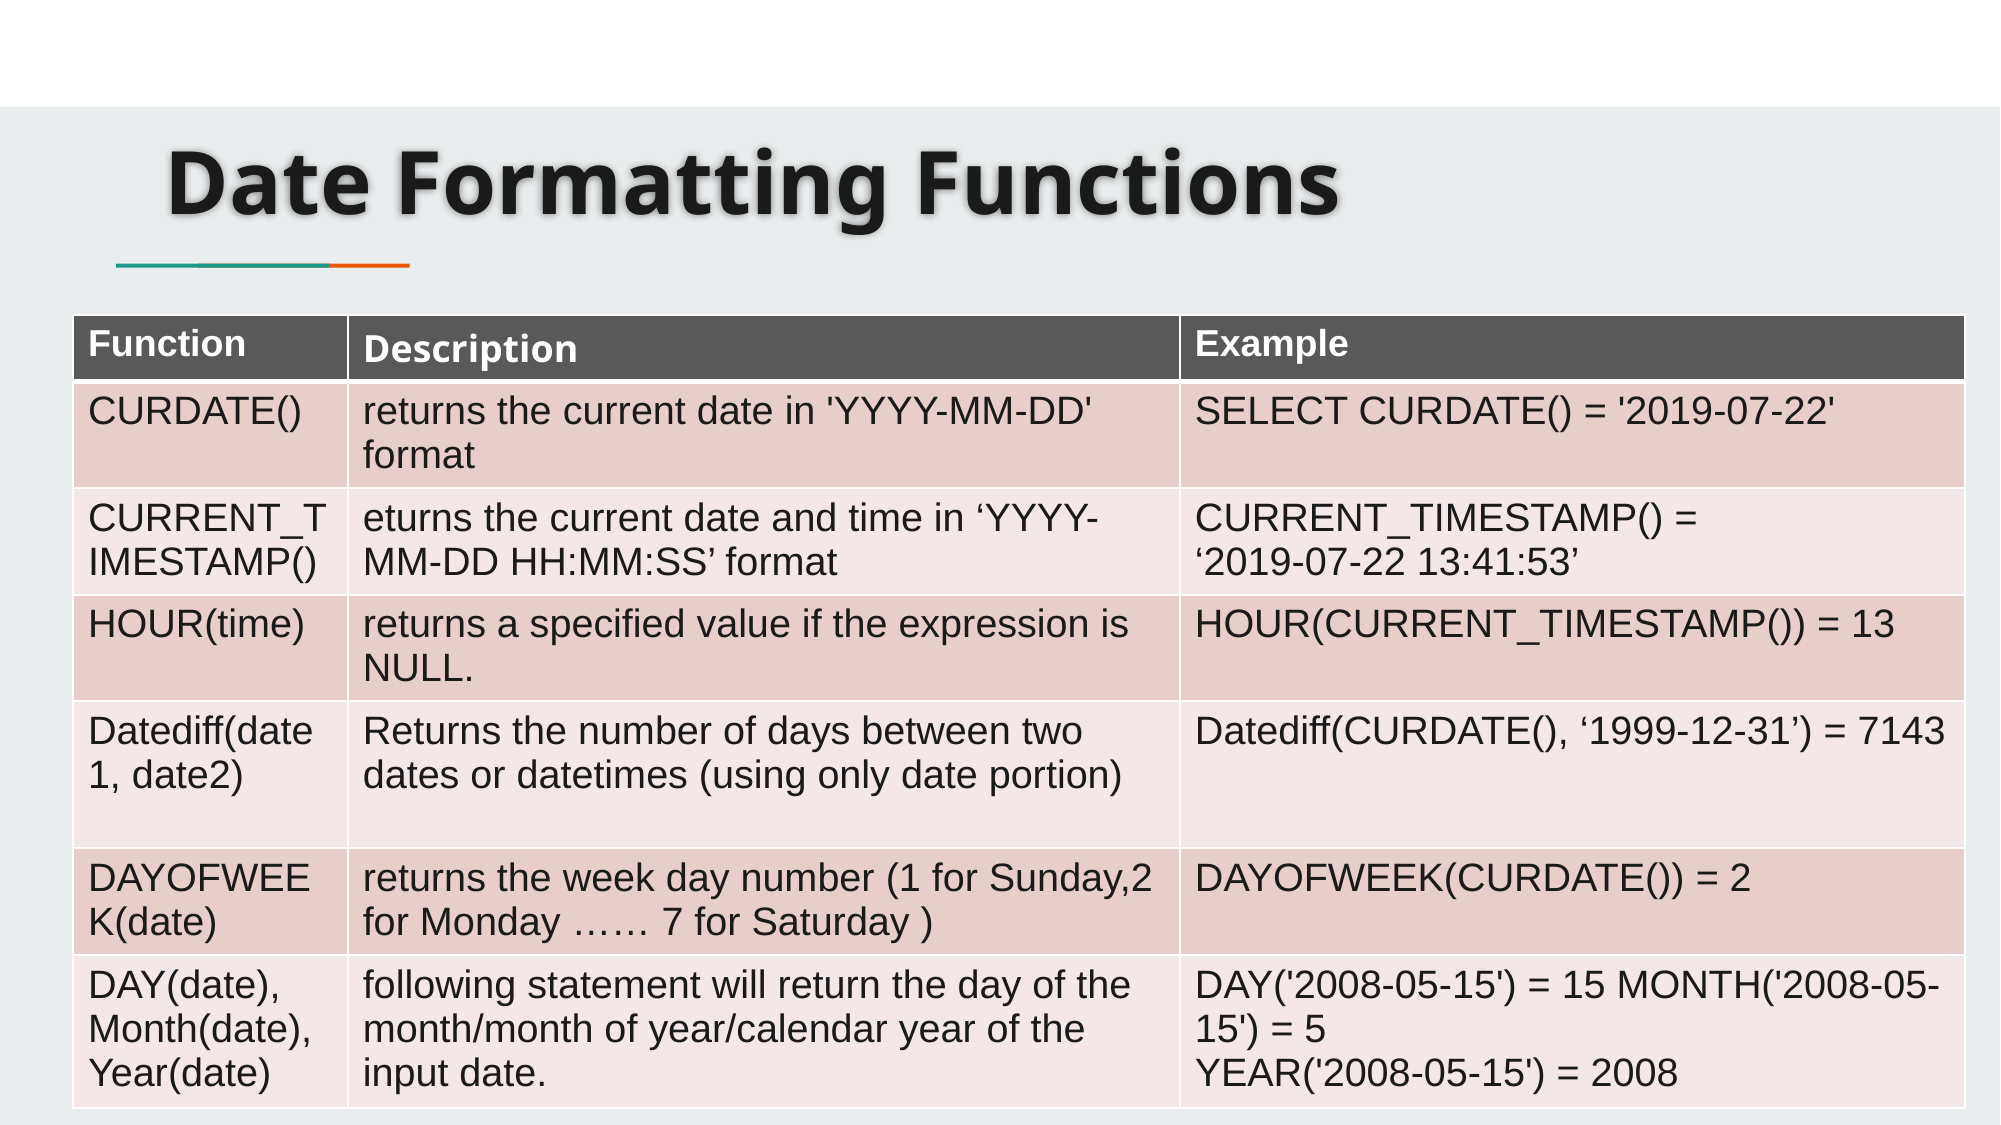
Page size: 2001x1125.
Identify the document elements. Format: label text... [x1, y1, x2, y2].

table_cell SELECT CURDATE() = '2019-07-22' [1181, 384, 1964, 487]
table_cell HOUR(CURRENT_TIMESTAMP()) = 13 [1181, 596, 1964, 700]
table_cell returns a specified value if the expression is NULL. [349, 596, 1179, 700]
table_cell DAYOFWEEK(date) [74, 849, 347, 954]
text_box [1857, 170, 2000, 663]
table_cell CURRENT_TIMESTAMP() [74, 489, 347, 594]
table_cell DAY(date), Month(date), Year(date) [74, 956, 347, 1107]
table_cell DAY('2008-05-15') = 15 MONTH('2008-05-15') = 5 YEAR('2008-05-15') = 2008 [1181, 956, 1964, 1107]
table_cell eturns the current date and time in ‘YYYY-MM-DD HH:MM:SS’ format [349, 489, 1179, 594]
table_header Description [349, 316, 1179, 379]
title Date Formatting Functions [149, 99, 1849, 260]
table_cell returns the current date in 'YYYY-MM-DD' format [349, 384, 1179, 487]
table_cell DAYOFWEEK(CURDATE()) = 2 [1181, 849, 1964, 954]
table_cell Datediff(CURDATE(), ‘1999-12-31’) = 7143 [1181, 702, 1964, 847]
table_cell CURRENT_TIMESTAMP() = ‘2019-07-22 13:41:53’ [1181, 489, 1964, 594]
table_cell HOUR(time) [74, 596, 347, 700]
table_cell CURDATE() [74, 384, 347, 487]
table_cell Returns the number of days between two dates or datetimes (using only date portion) [349, 702, 1179, 847]
table_header Example [1181, 316, 1964, 379]
table_cell following statement will return the day of the month/month of year/calendar year of the input date. [349, 956, 1179, 1107]
table_cell Datediff(date1, date2) [74, 702, 347, 847]
table_cell returns the week day number (1 for Sunday,2 for Monday …… 7 for Saturday ) [349, 849, 1179, 954]
table_header Function [74, 316, 347, 379]
